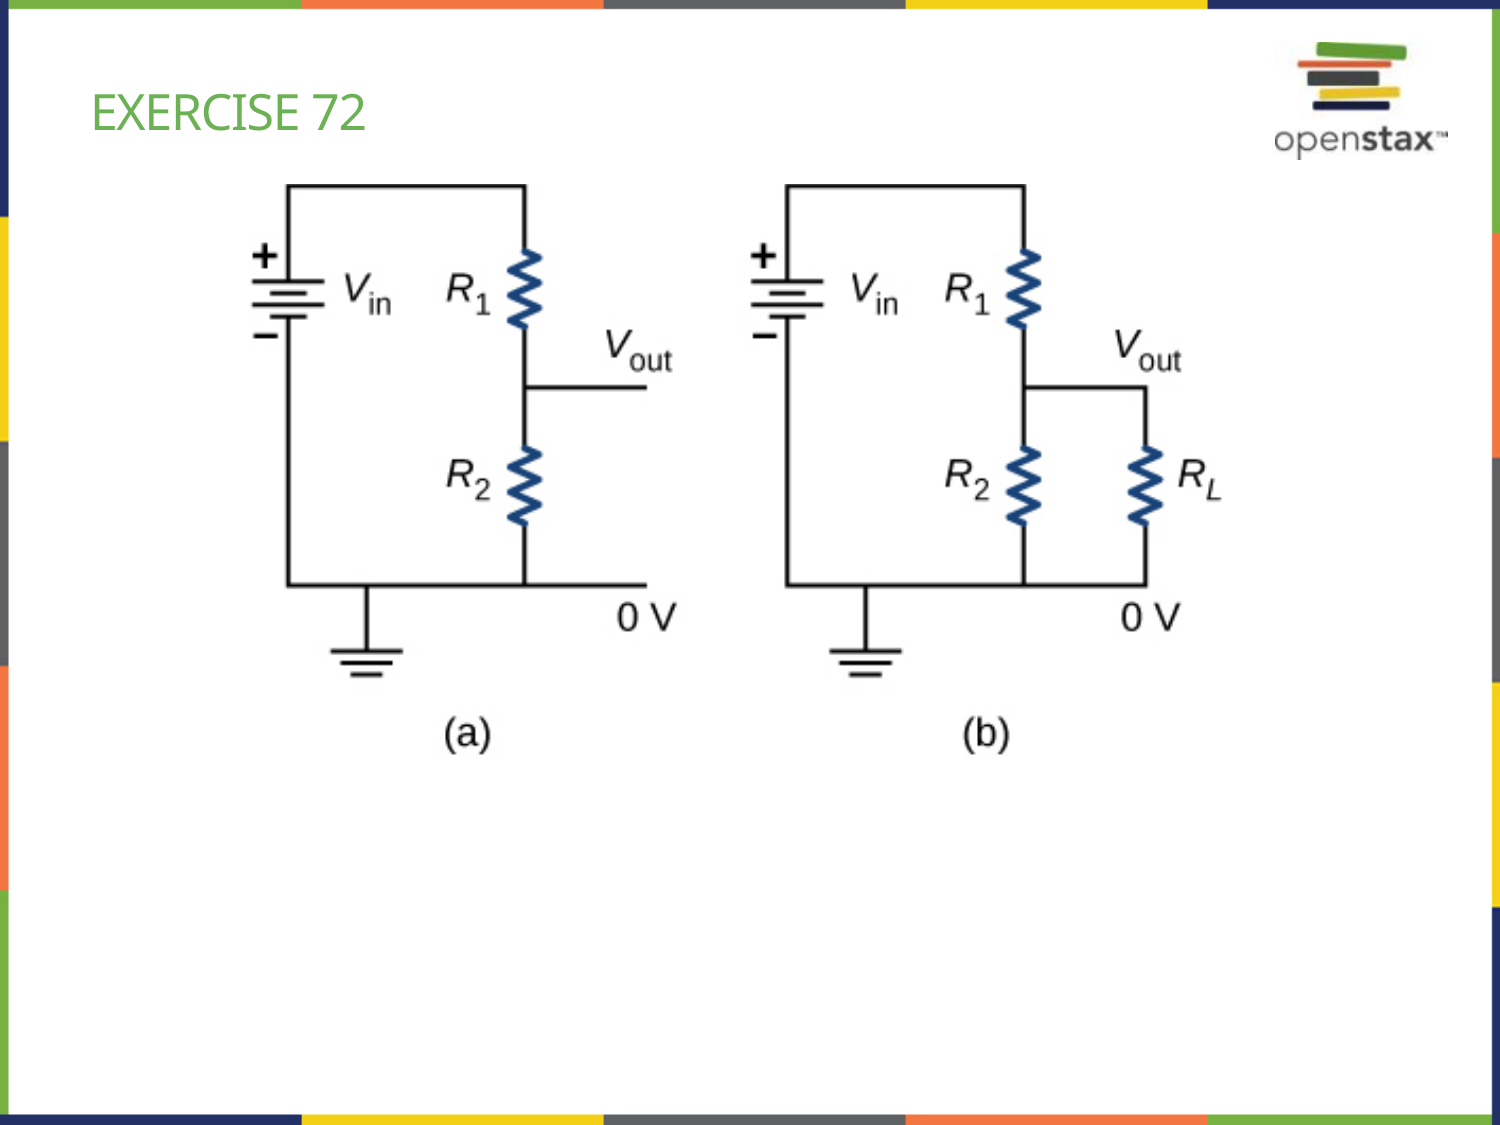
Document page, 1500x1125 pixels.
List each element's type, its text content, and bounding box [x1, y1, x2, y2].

title EXERCISE 72 [75, 39, 1275, 148]
picture [0, 0, 1500, 1125]
